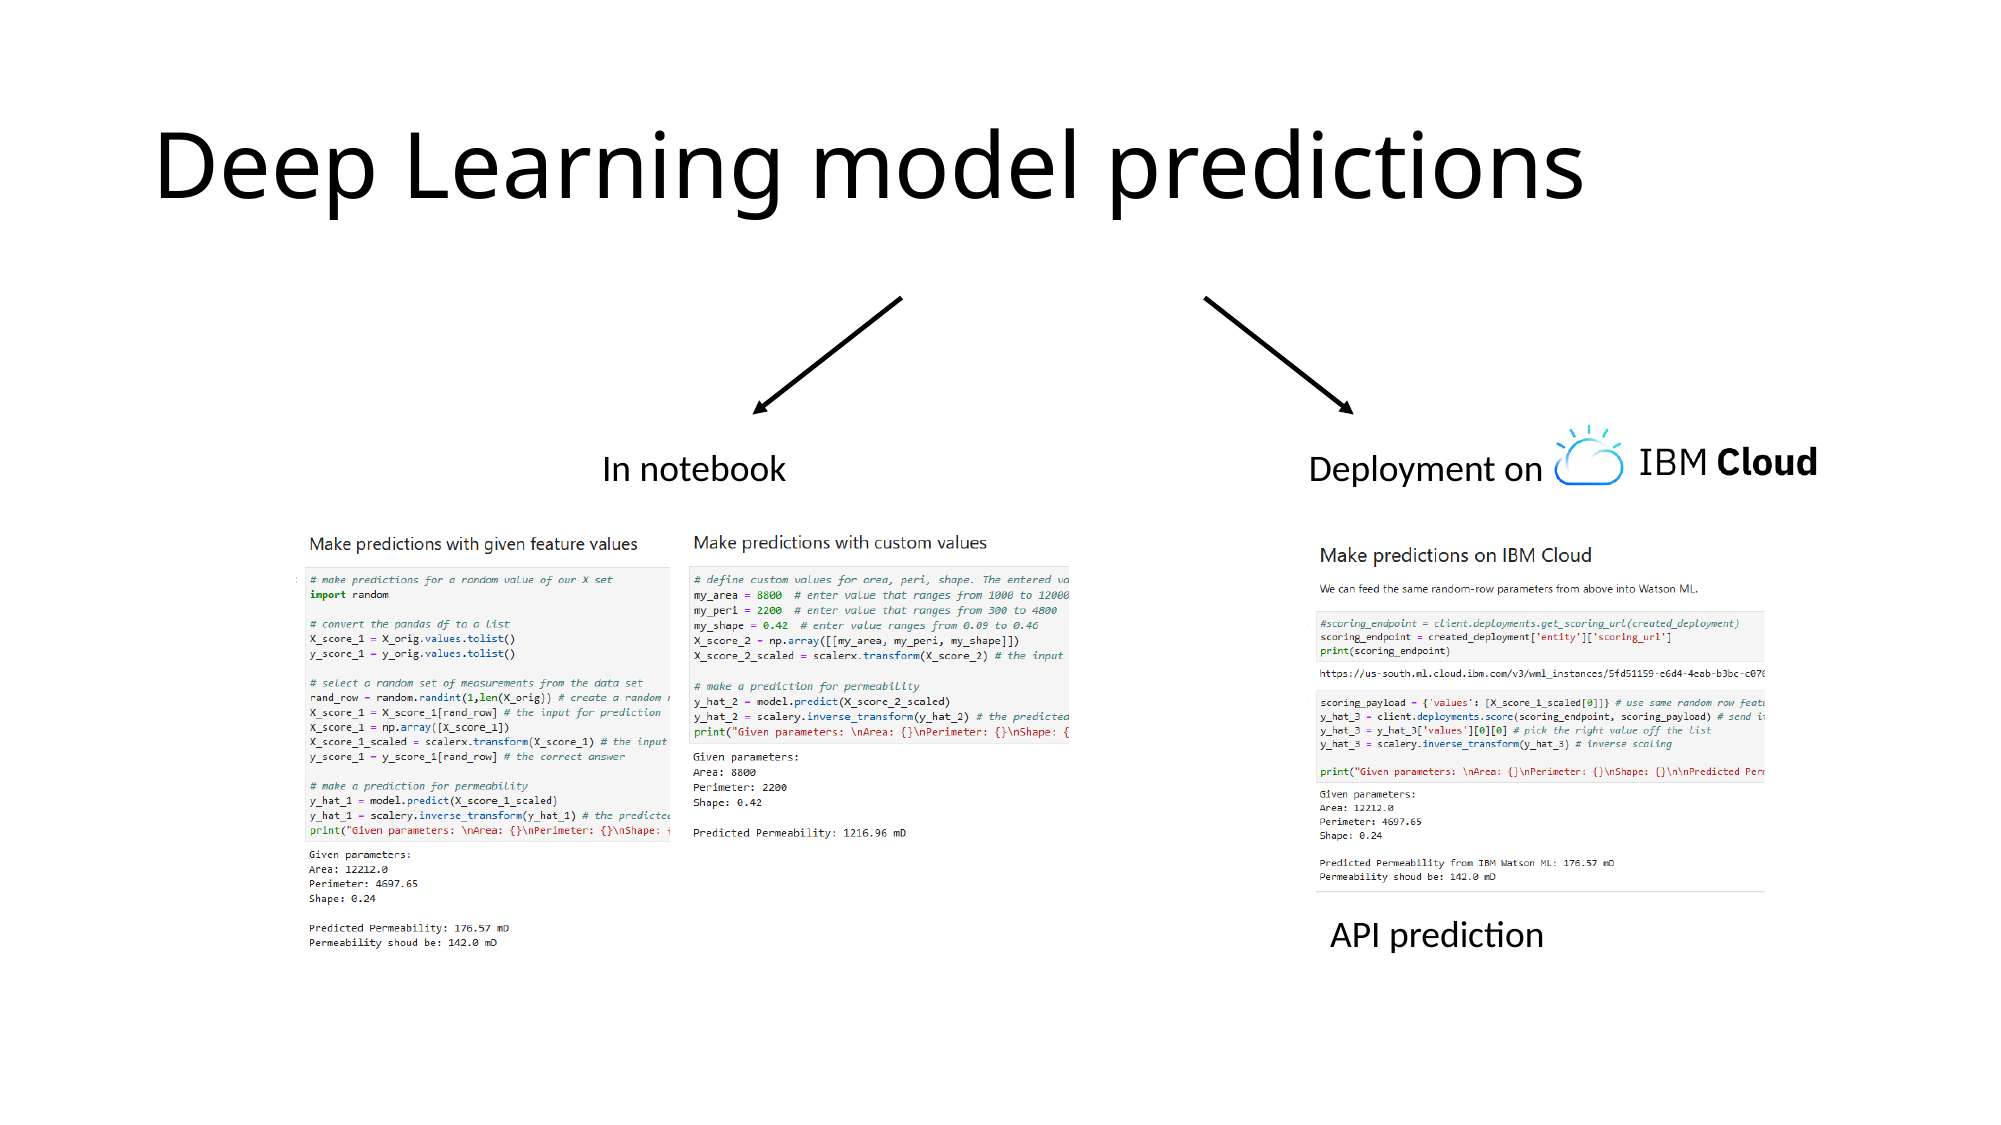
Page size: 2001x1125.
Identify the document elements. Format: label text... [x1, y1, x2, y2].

title Deep Learning model predictions [137, 59, 1863, 278]
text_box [1204, 297, 1354, 415]
picture [682, 519, 1069, 860]
text_box Deployment on [1294, 436, 1525, 497]
picture [1525, 425, 1845, 513]
text_box In notebook [587, 436, 802, 497]
text_box API prediction [1315, 903, 1560, 963]
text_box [752, 297, 902, 415]
picture [296, 519, 671, 964]
picture [1308, 519, 1765, 893]
